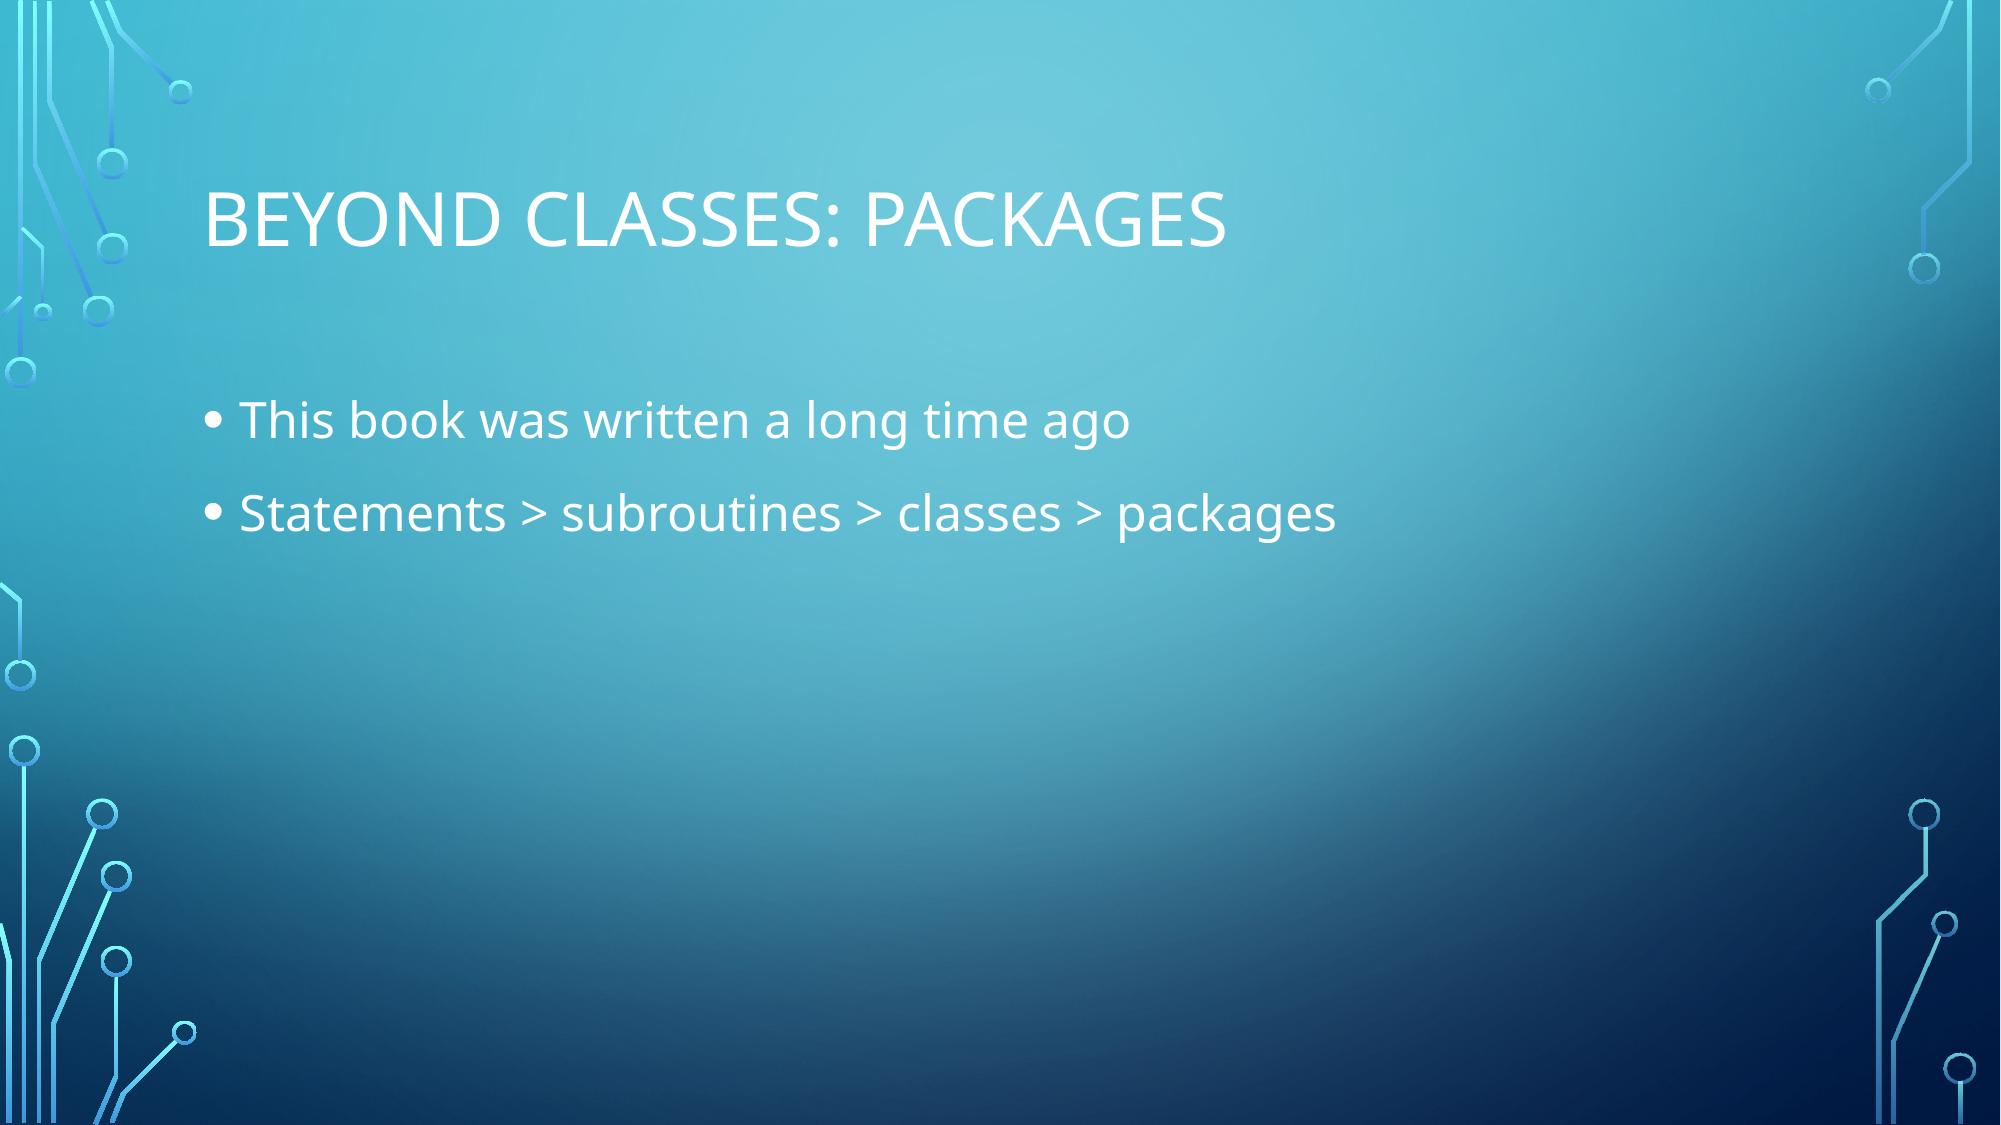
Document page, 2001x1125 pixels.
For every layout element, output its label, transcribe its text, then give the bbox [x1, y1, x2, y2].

list This book was written a long time ago Statements > subroutines > classes > packages [187, 369, 1813, 950]
title Beyond classes: packages [187, 101, 1813, 344]
